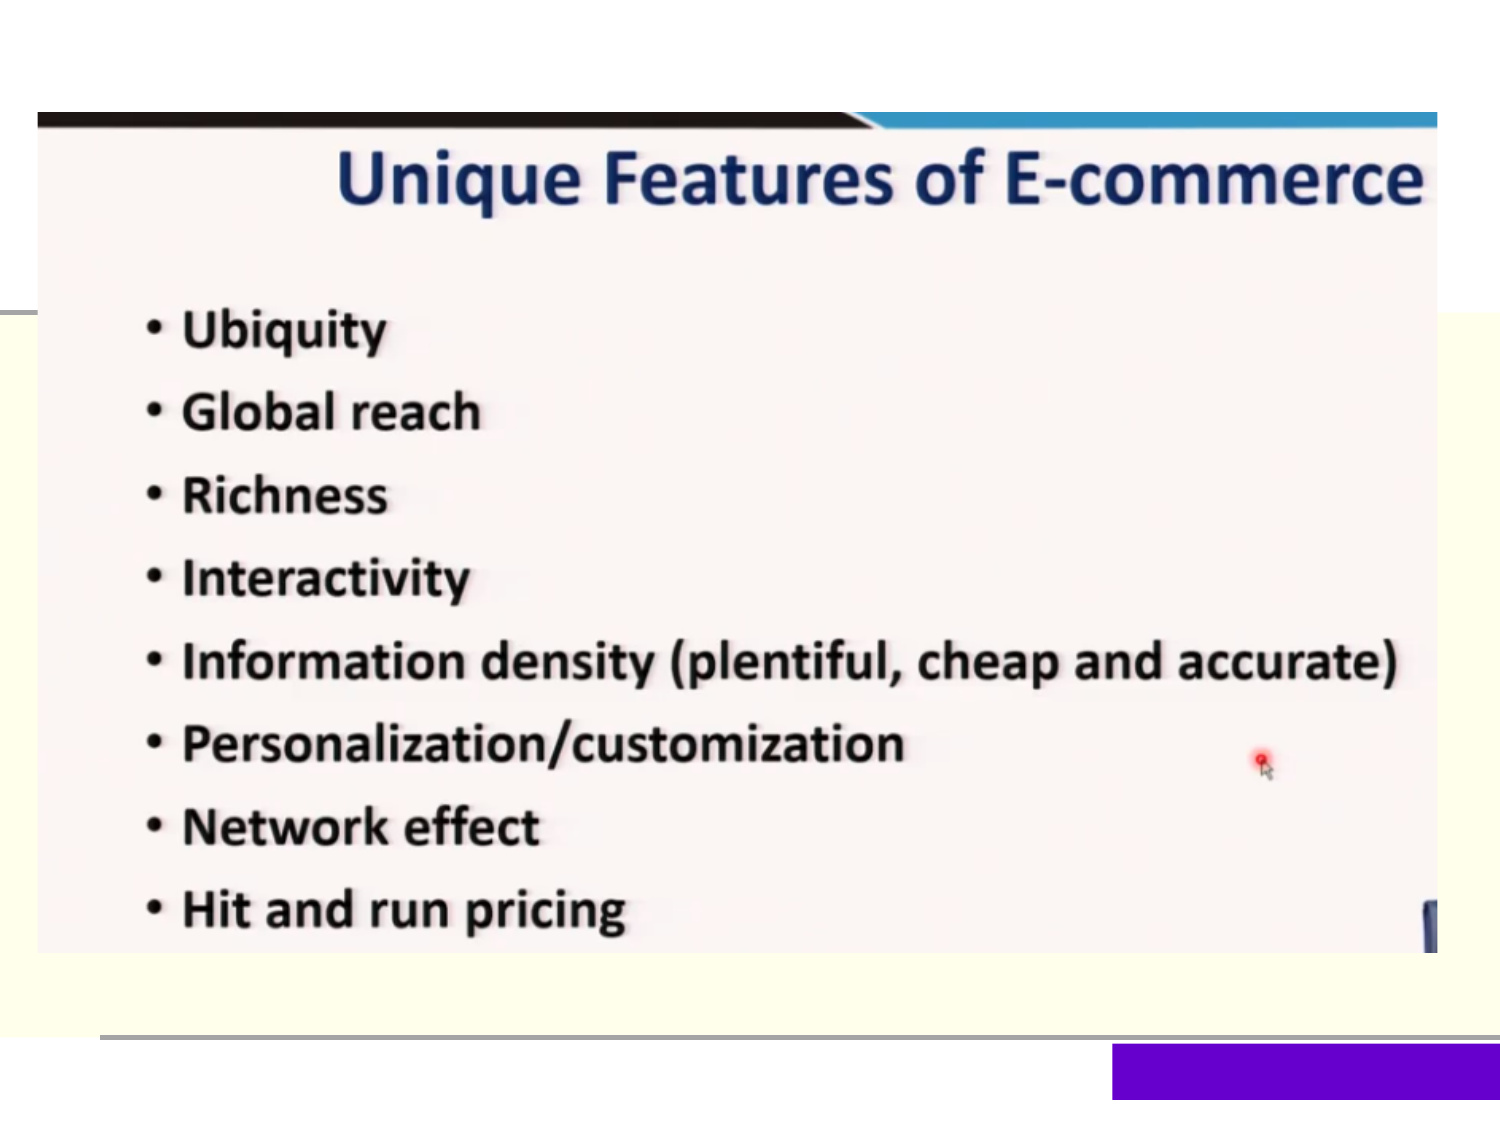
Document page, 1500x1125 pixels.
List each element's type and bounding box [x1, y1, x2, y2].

picture [37, 112, 1438, 953]
